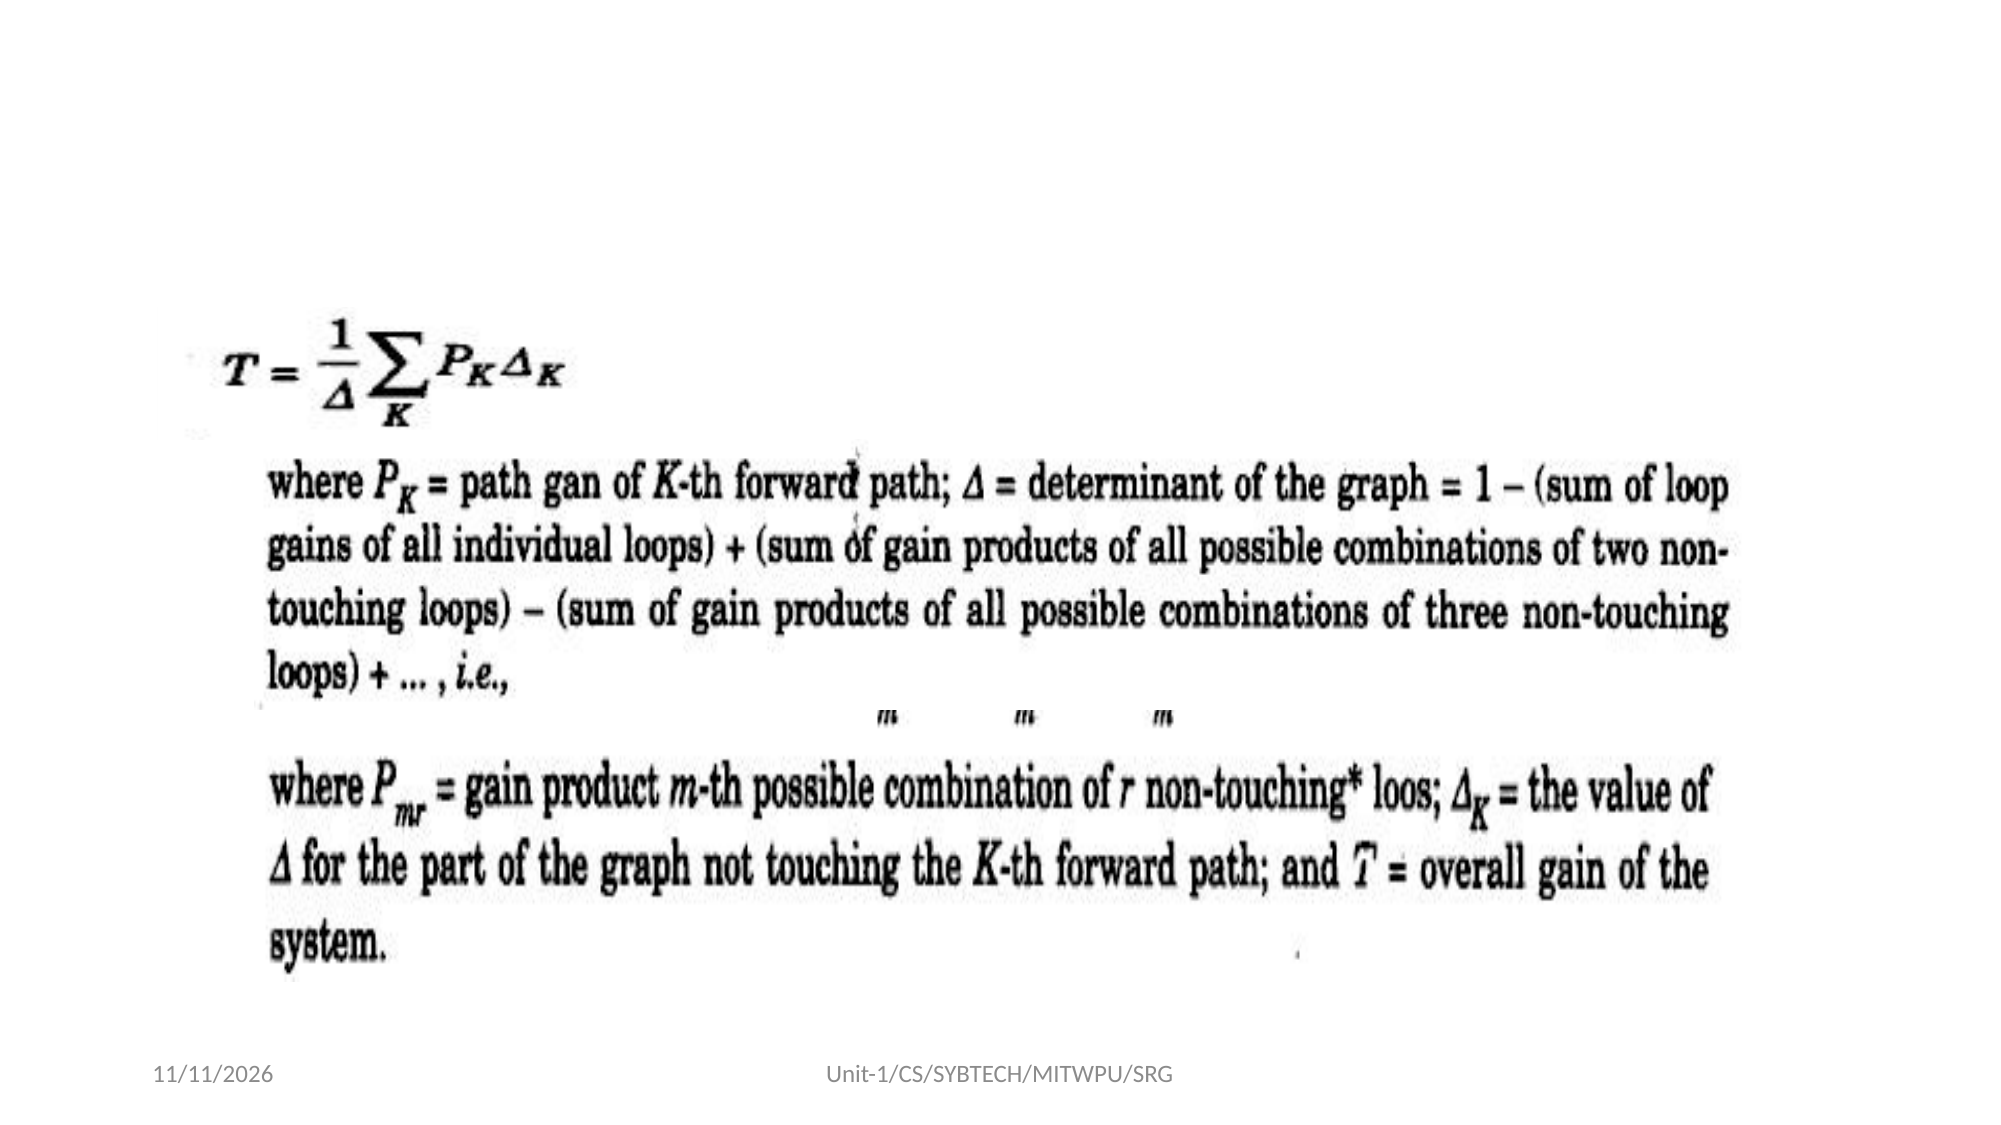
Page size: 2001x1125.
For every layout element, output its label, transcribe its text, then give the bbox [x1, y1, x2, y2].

picture [156, 307, 1800, 982]
footer Unit-1/CS/SYBTECH/MITWPU/SRG [662, 1042, 1338, 1103]
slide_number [137, 1042, 588, 1103]
